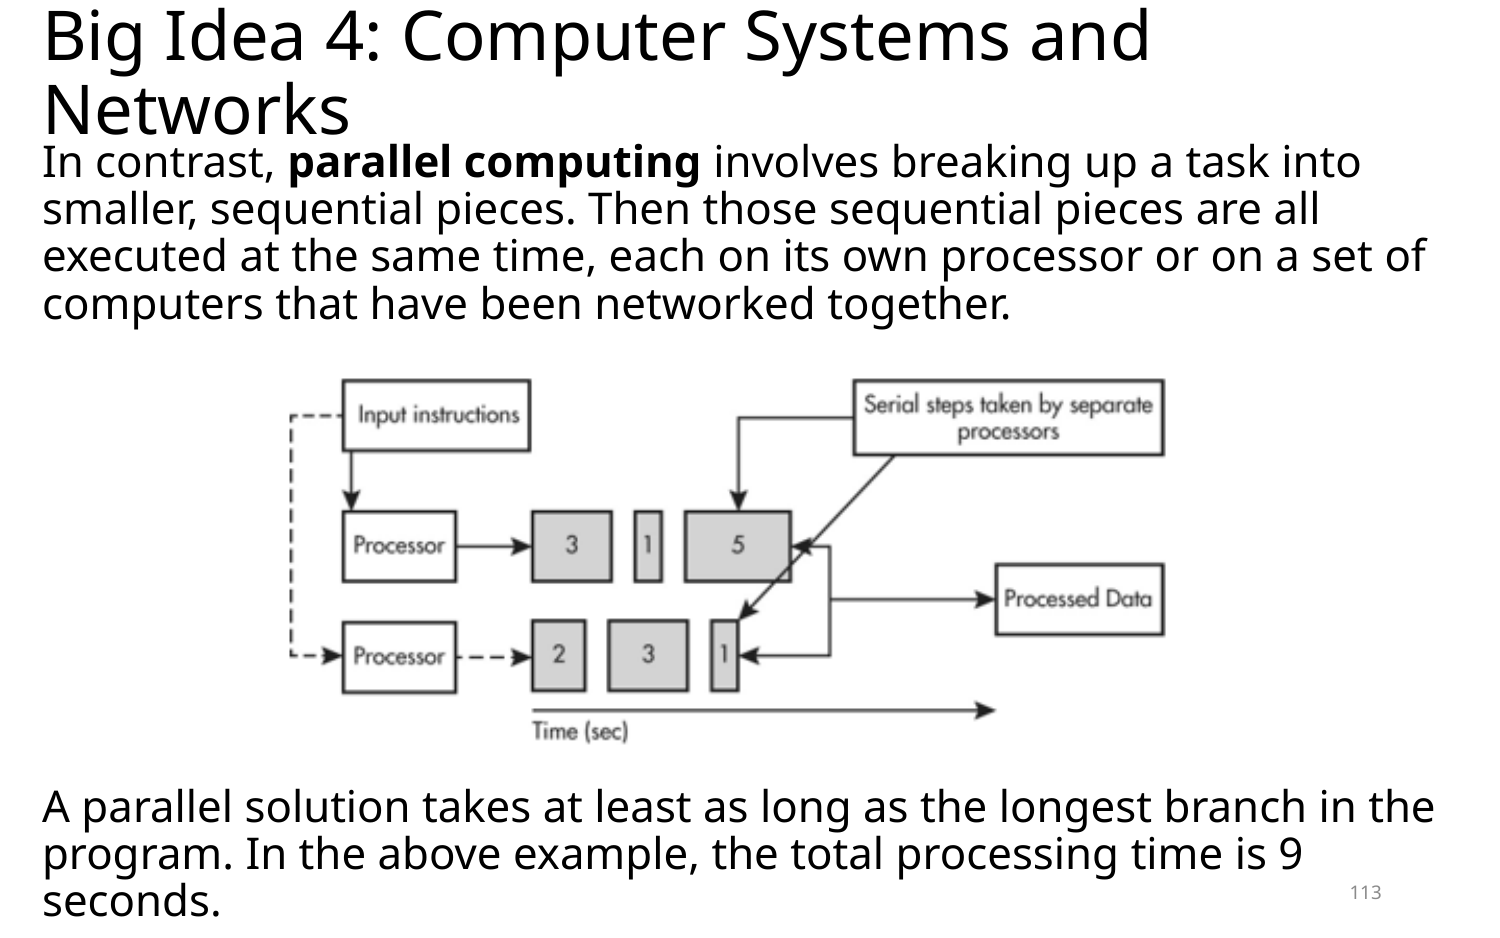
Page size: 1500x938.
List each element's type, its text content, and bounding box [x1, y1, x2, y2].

title Big Idea 4: Computer Systems and Networks [26, 18, 1321, 132]
slide_number 113 [1059, 868, 1397, 919]
picture [236, 348, 1264, 753]
list In contrast, parallel computing involves breaking up a task into smaller, sequential pieces. Then those sequential pieces are all executed at the same time, each on its own processor or on a set of computers that have been networked together. A parallel solution takes at least as long as the longest branch in the program. ﻿In the above example, the total processing time is 9 seconds. [26, 132, 1473, 919]
